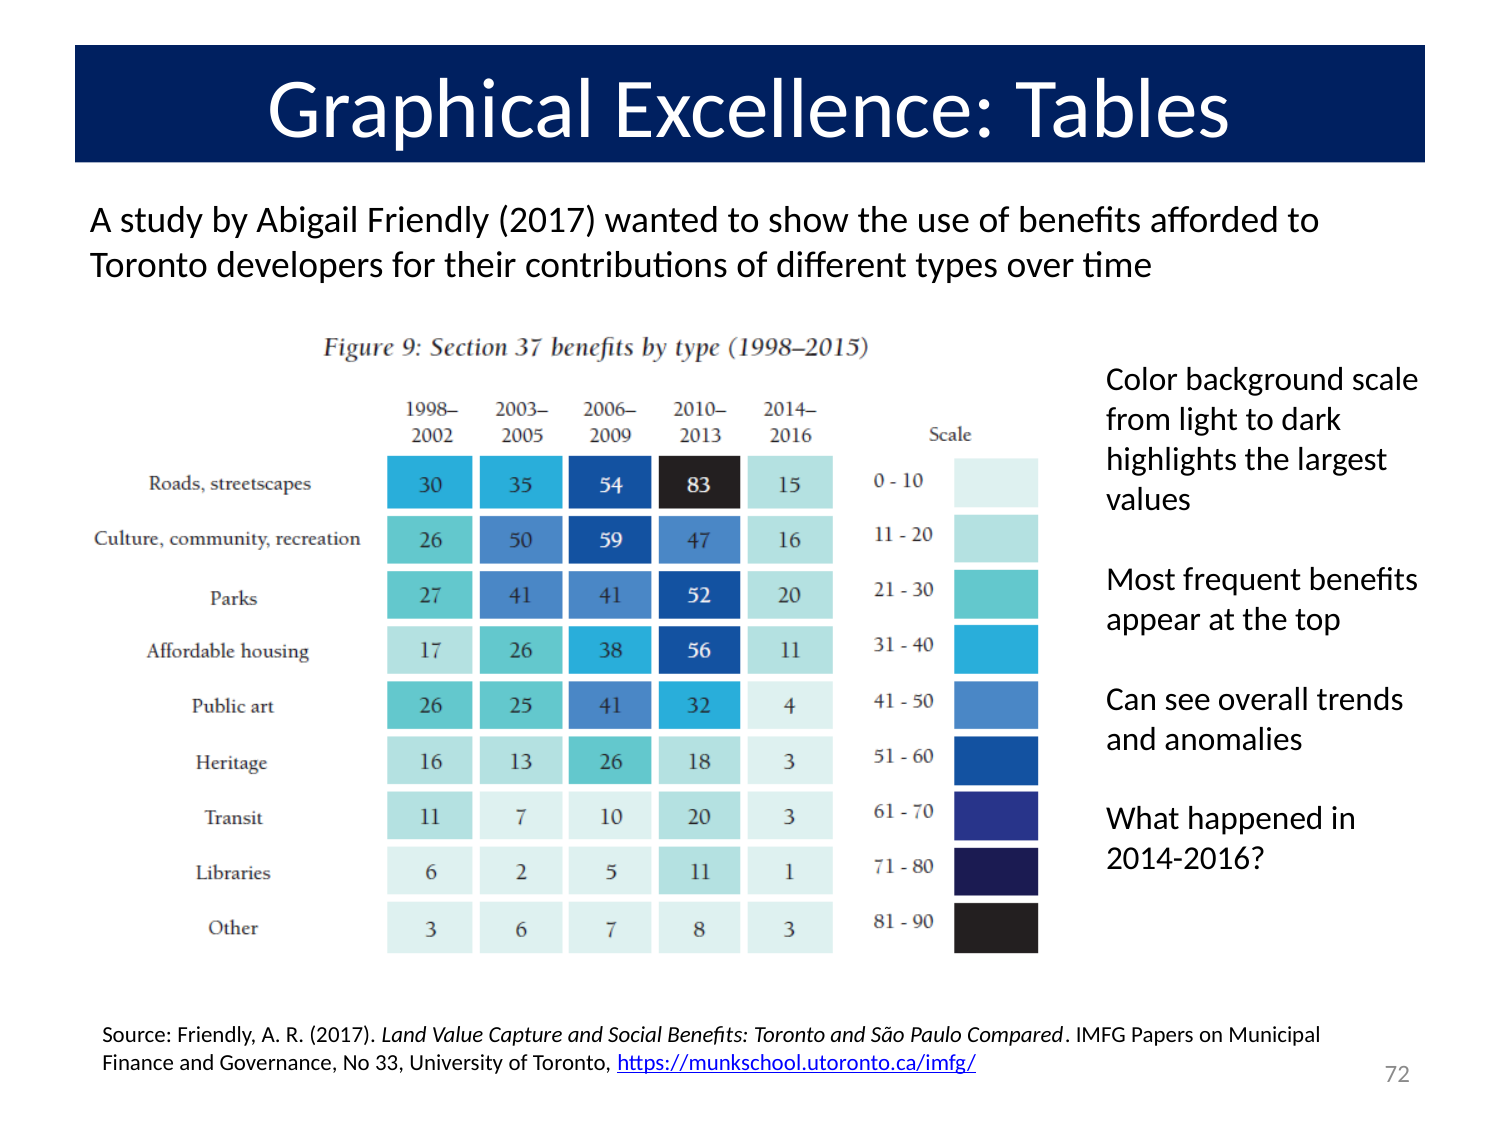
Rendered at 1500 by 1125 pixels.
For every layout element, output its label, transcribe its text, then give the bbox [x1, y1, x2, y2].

text_box Color background scale from light to dark highlights the largest values Most frequent benefits appear at the top Can see overall trends and anomalies What happened in 2014-2016? [1091, 349, 1442, 884]
slide_number 72 [1074, 1042, 1425, 1103]
text_box A study by Abigail Friendly (2017) wanted to show the use of benefits afforded to Toronto developers for their contributions of different types over time [74, 187, 1425, 293]
picture [87, 312, 1047, 962]
text_box Source: Friendly, A. R. (2017). Land Value Capture and Social Benefits: Toronto and São Paulo Compared. IMFG Papers on Municipal Finance and Governance, No 33, University of Toronto, https://munkschool.utoronto.ca/imfg/ [87, 1012, 1350, 1083]
title Graphical Excellence: Tables [75, 45, 1425, 163]
